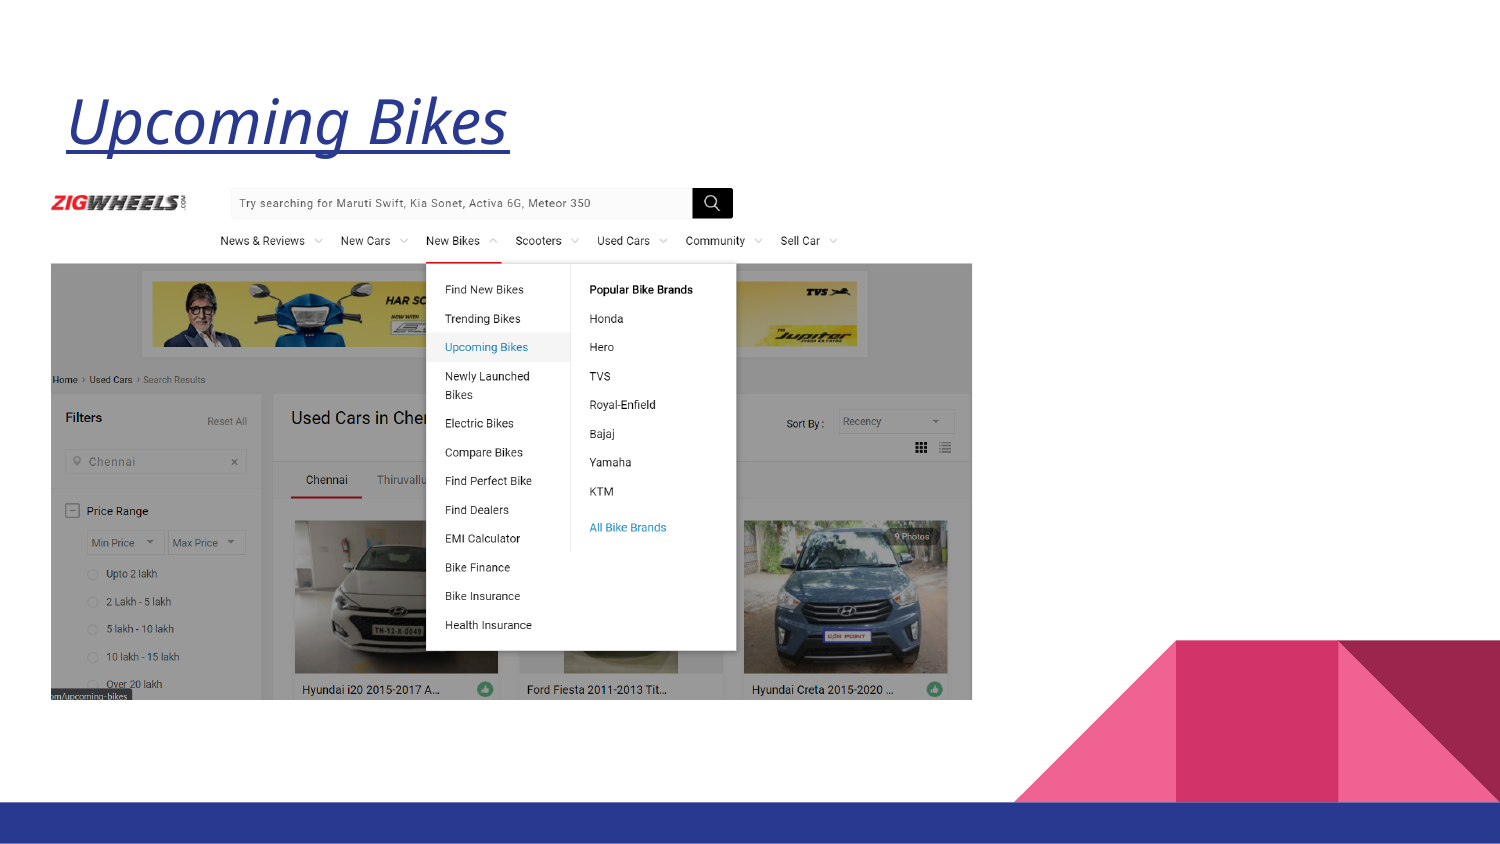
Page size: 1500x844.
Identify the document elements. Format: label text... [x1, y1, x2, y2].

title Upcoming Bikes [51, 67, 1449, 167]
picture [50, 185, 973, 700]
